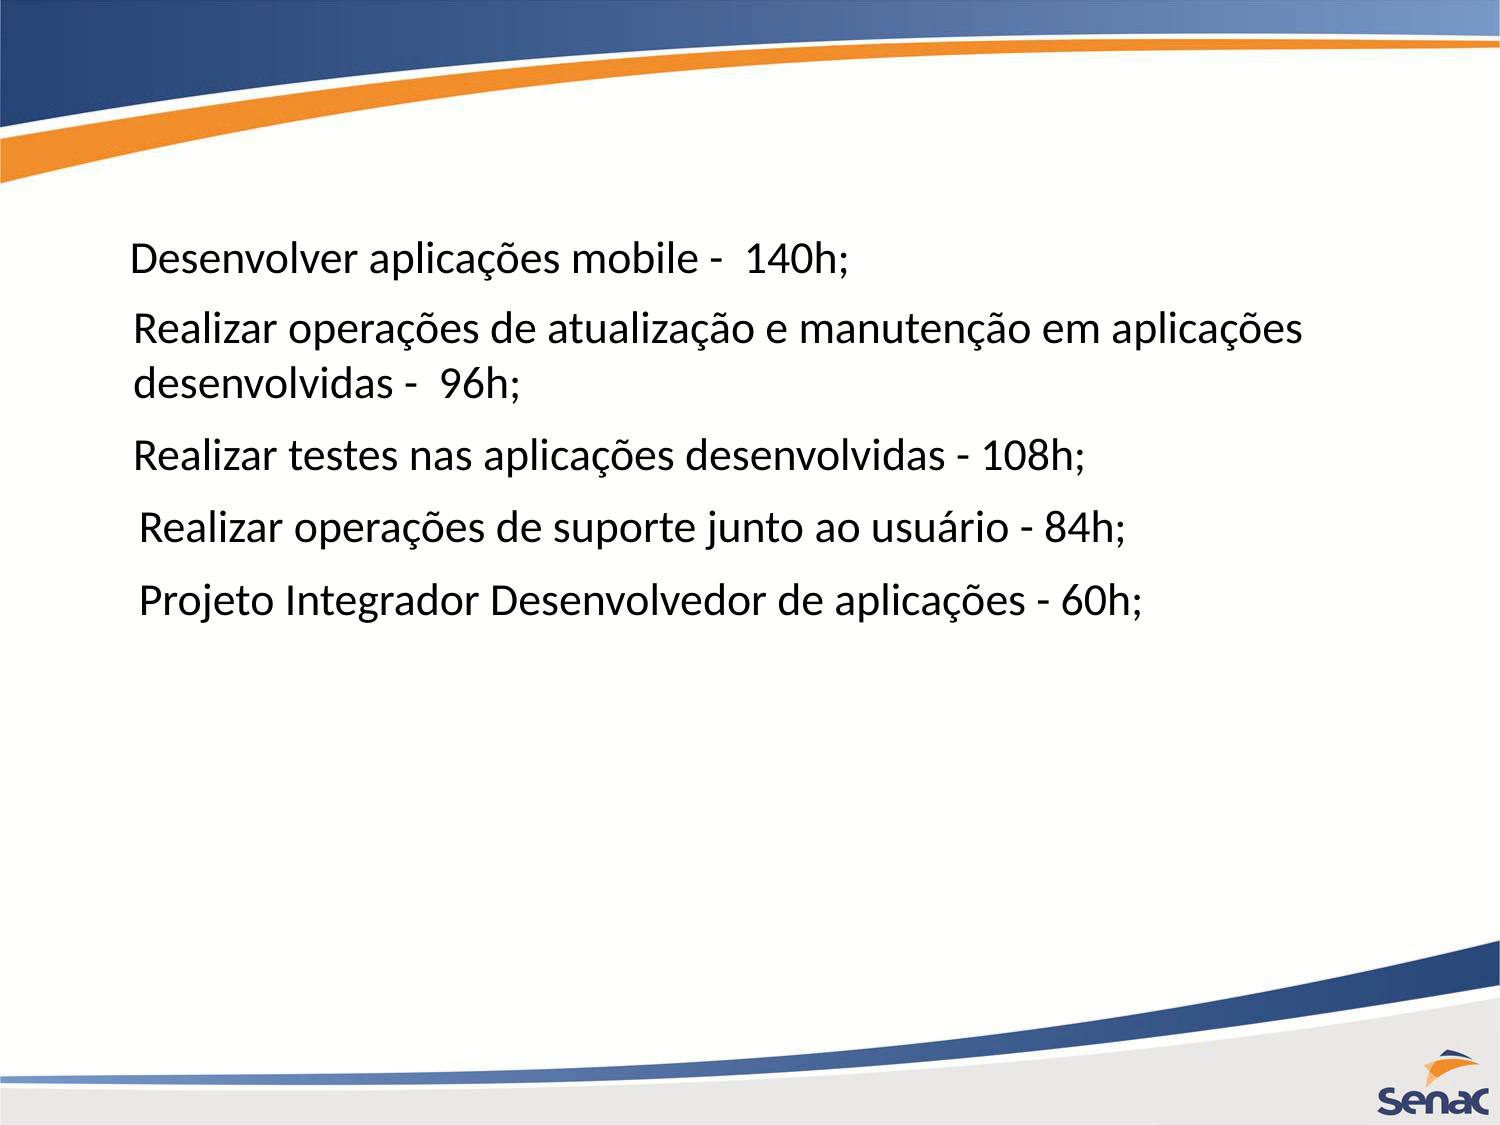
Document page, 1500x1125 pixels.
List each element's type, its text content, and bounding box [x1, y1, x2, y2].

text_box Desenvolver aplicações mobile - 140h; [114, 219, 1179, 290]
text_box Realizar operações de suporte junto ao usuário - 84h; [123, 489, 1435, 560]
text_box Realizar testes nas aplicações desenvolvidas - 108h; [118, 416, 1430, 487]
text_box Projeto Integrador Desenvolvedor de aplicações - 60h; [123, 562, 1435, 633]
text_box Realizar operações de atualização e manutenção em aplicações desenvolvidas - 96h; [118, 290, 1430, 416]
picture [0, 0, 1500, 1125]
